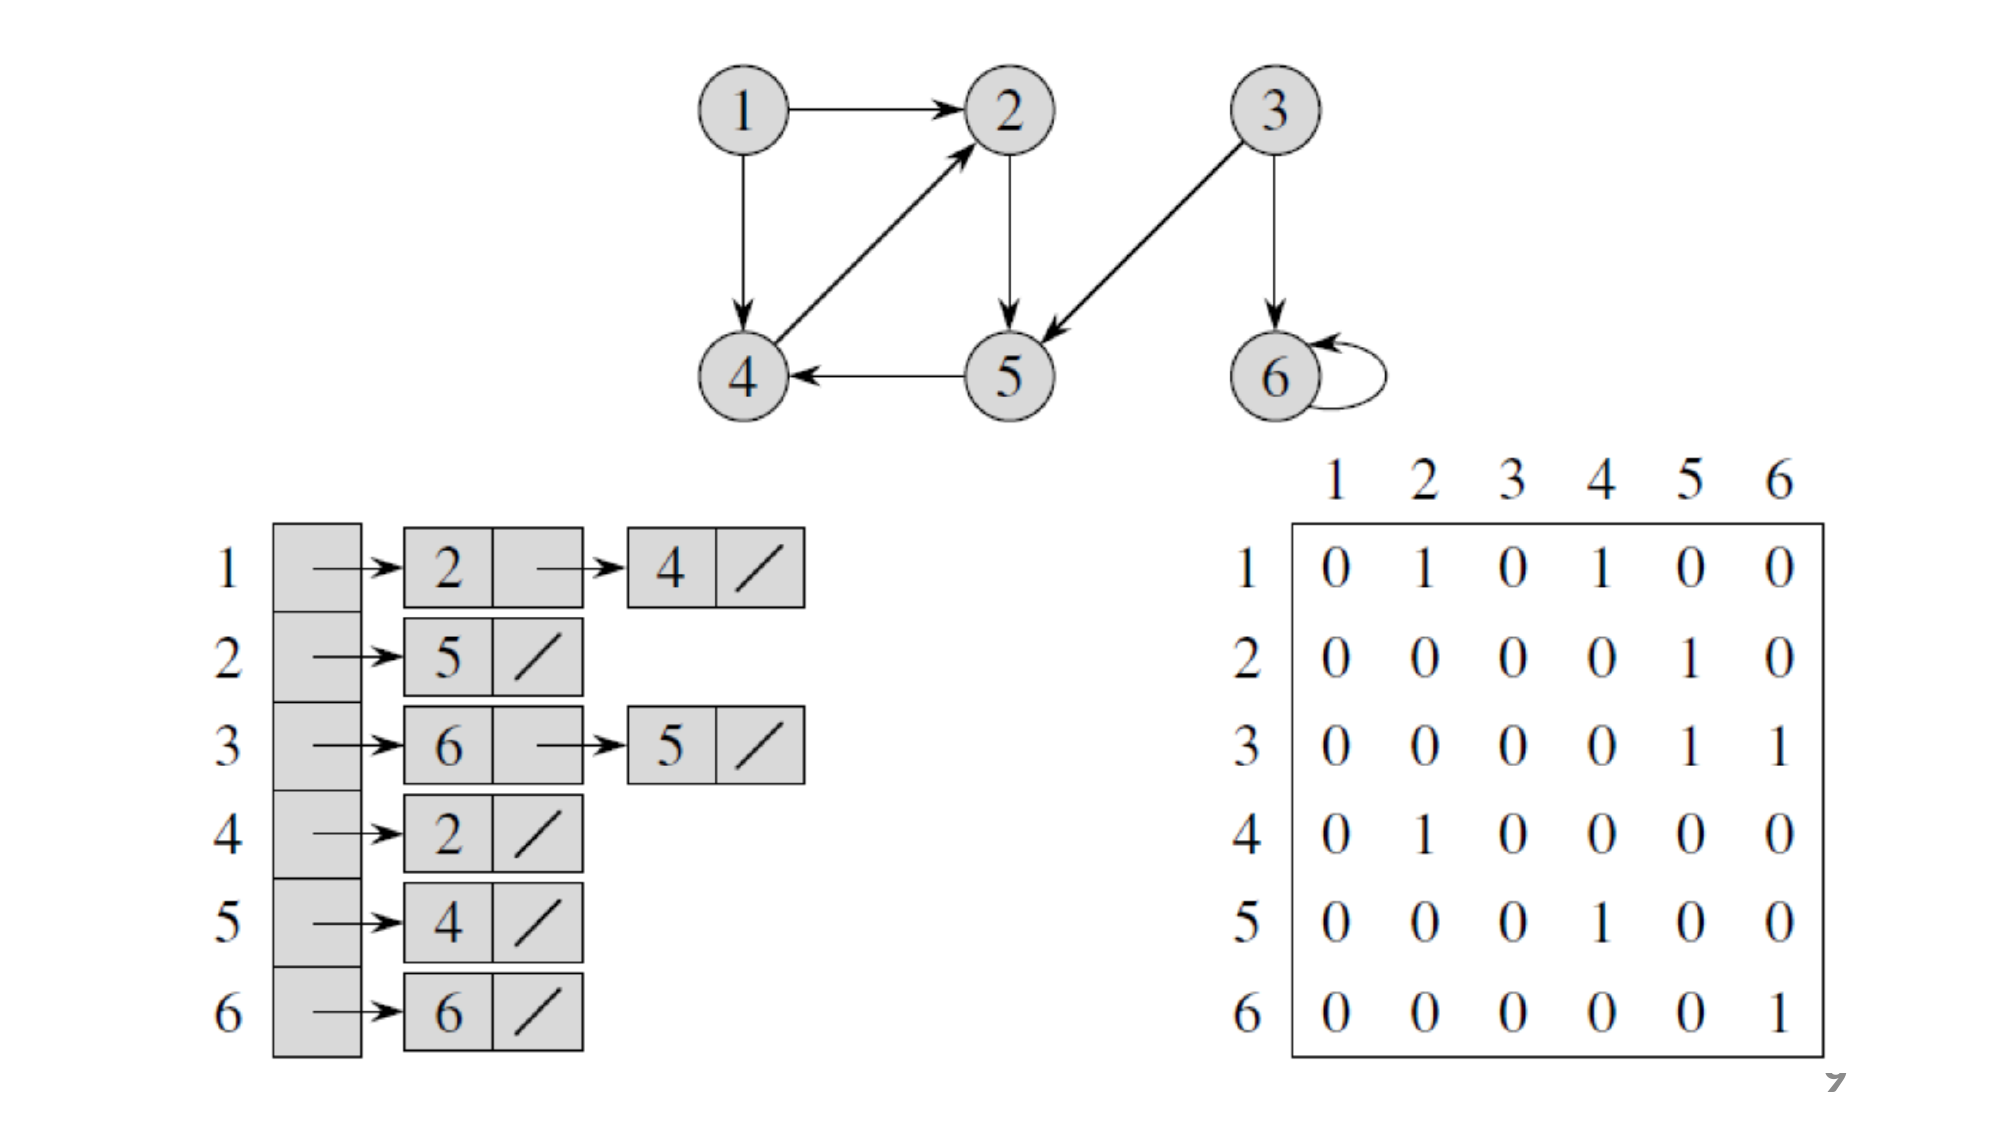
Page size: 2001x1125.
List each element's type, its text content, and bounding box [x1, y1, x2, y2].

picture [194, 52, 1863, 1073]
slide_number 9 [1412, 1073, 1863, 1103]
